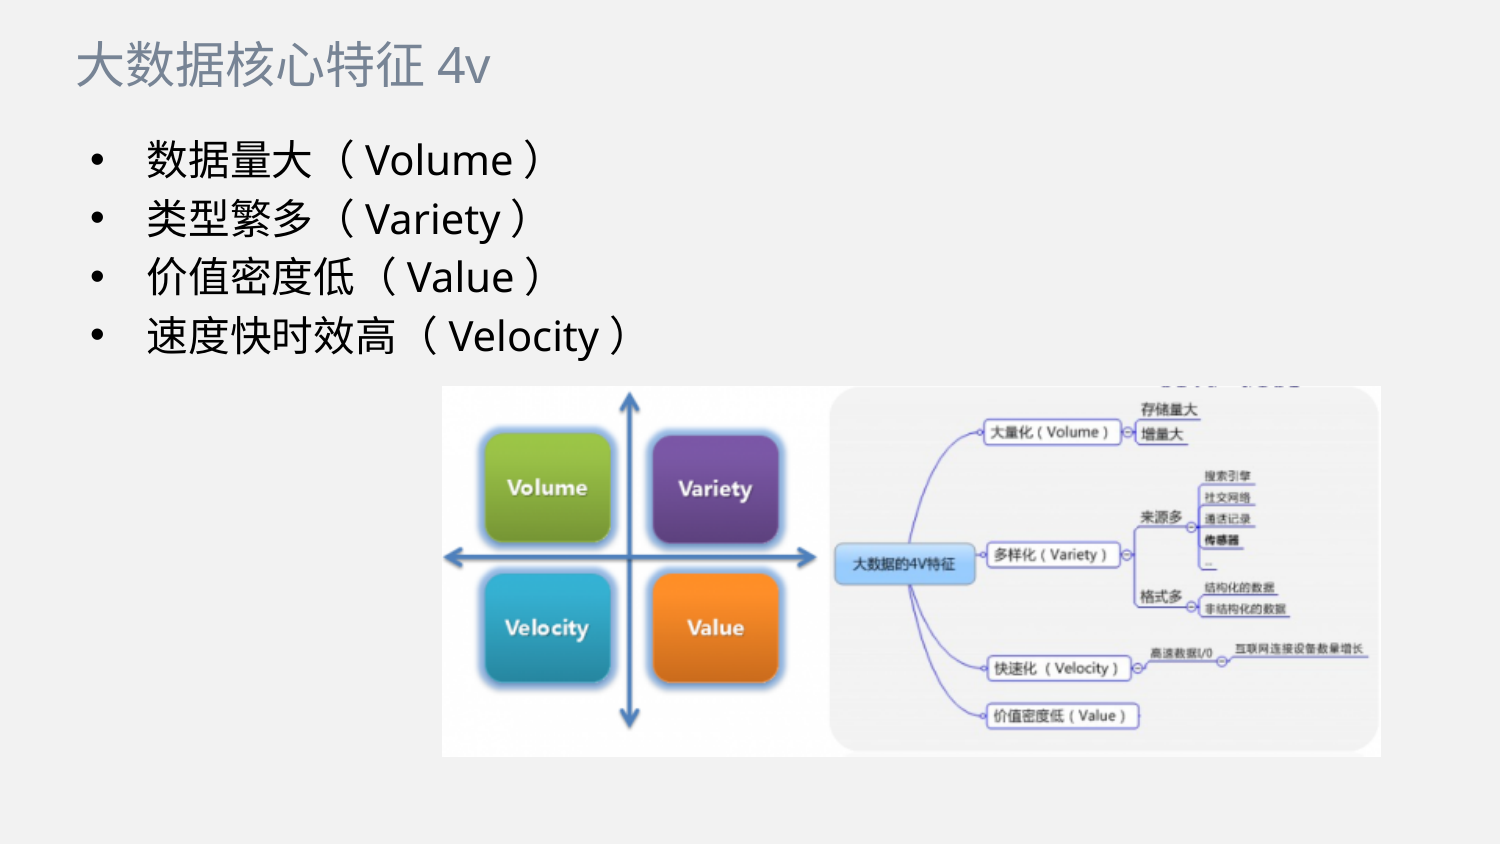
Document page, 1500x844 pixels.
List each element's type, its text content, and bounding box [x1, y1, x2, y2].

list 数据量大（Volume） 类型繁多（Variety） 价值密度低（Value） 速度快时效高（Velocity） [75, 126, 1426, 682]
text_box 大数据核心特征4v [75, 32, 573, 95]
picture [442, 386, 1381, 757]
